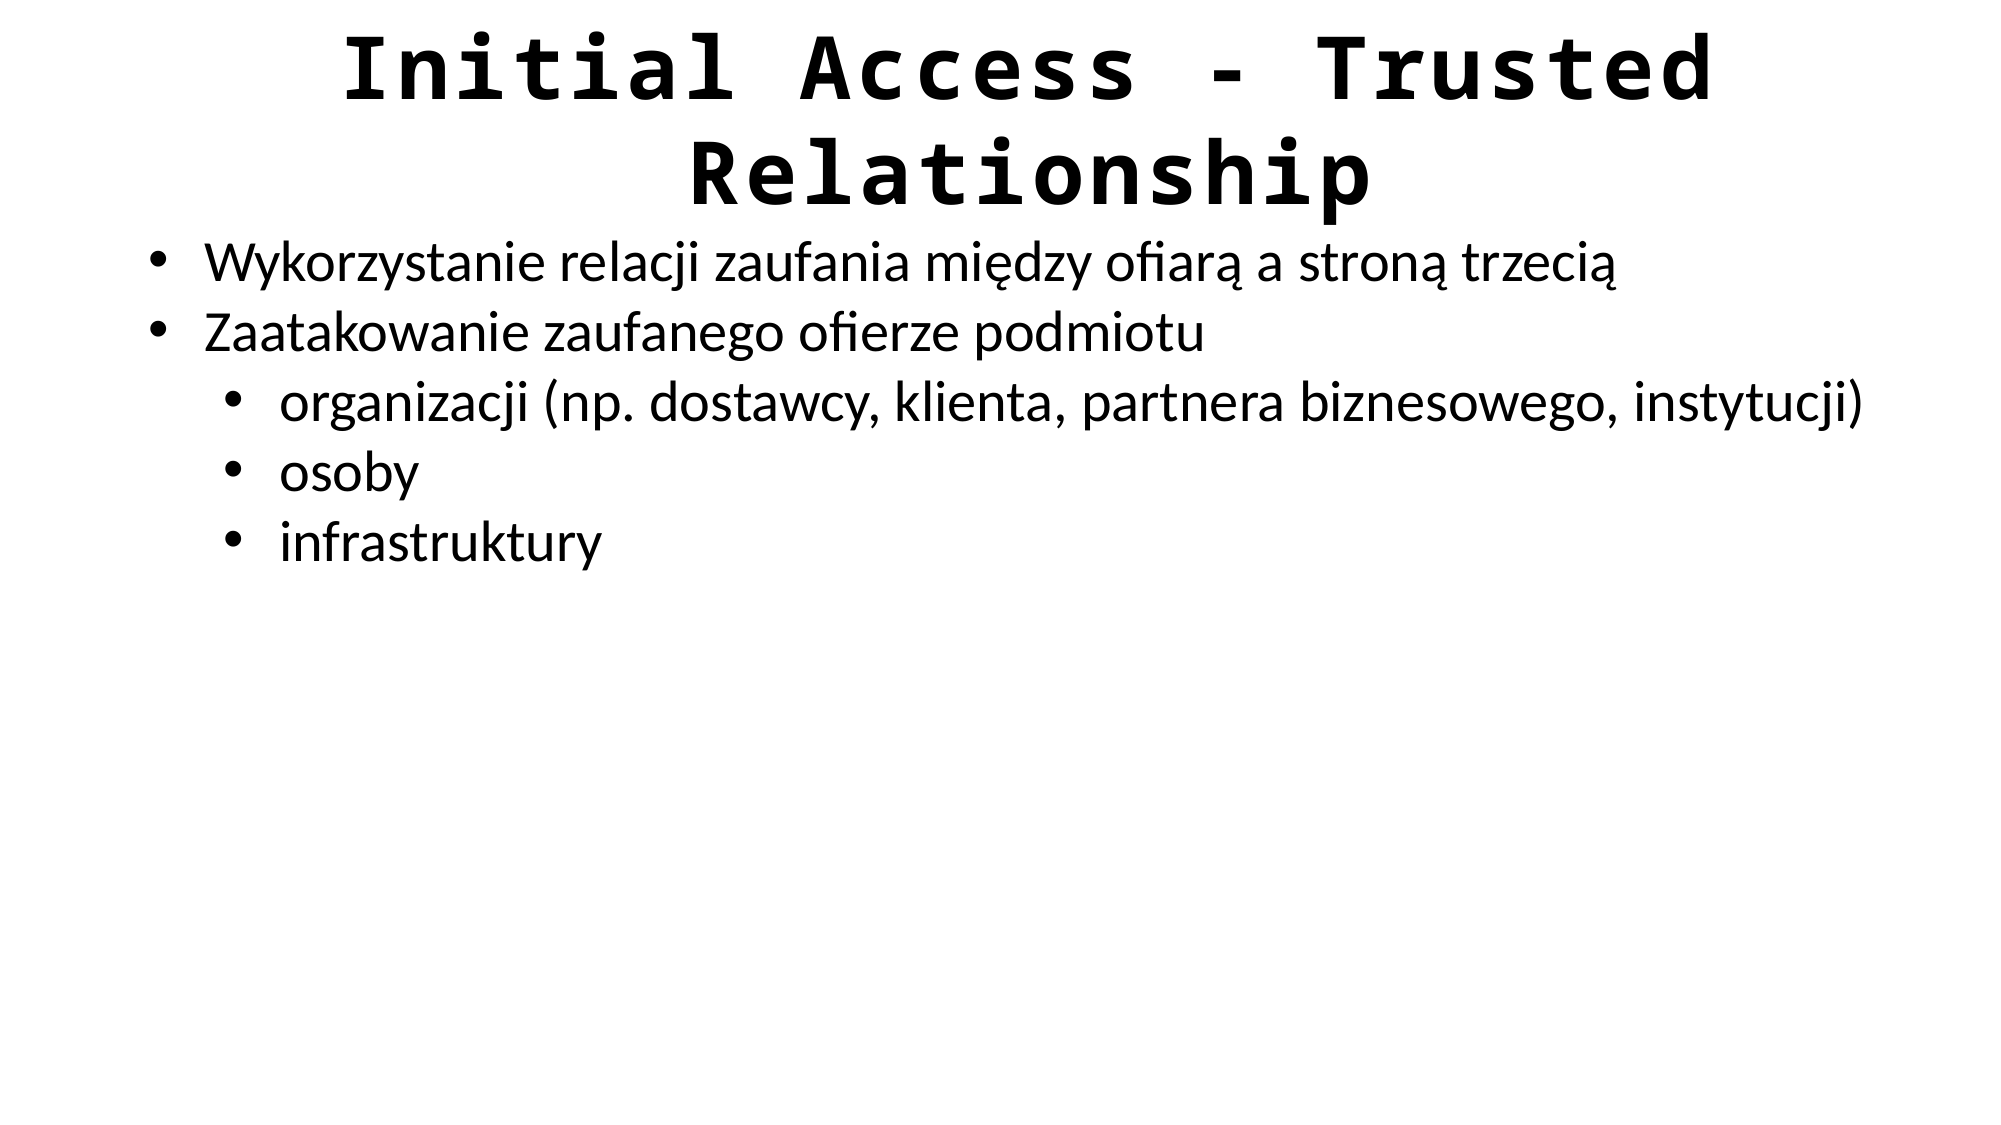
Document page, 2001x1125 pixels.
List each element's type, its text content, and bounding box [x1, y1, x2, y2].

text_box Wykorzystanie relacji zaufania między ofiarą a stroną trzecią Zaatakowanie zaufanego ofierze podmiotu organizacji (np. dostawcy, klienta, partnera biznesowego, instytucji) osoby infrastruktury [133, 216, 1962, 651]
text_box Initial Access - Trusted Relationship [41, 12, 2000, 222]
